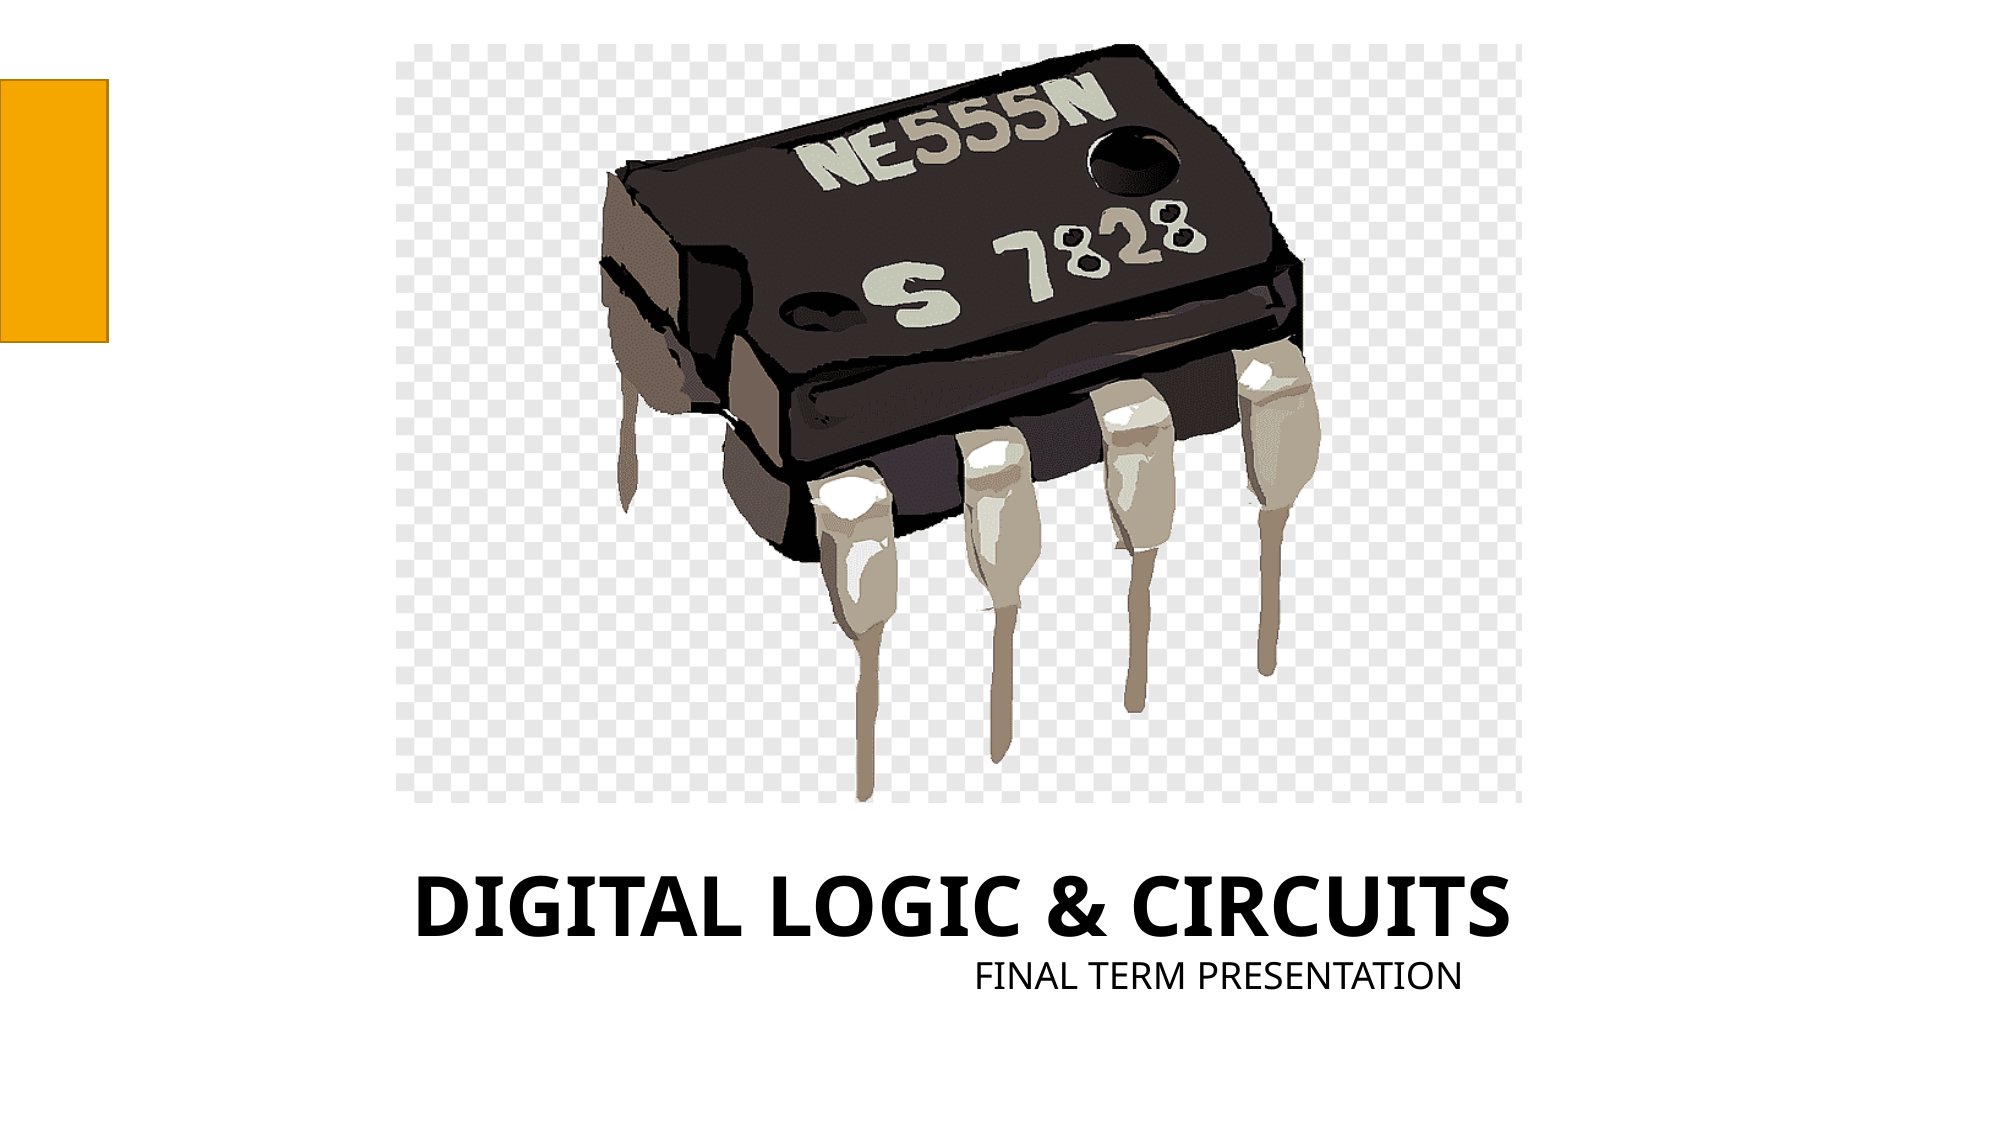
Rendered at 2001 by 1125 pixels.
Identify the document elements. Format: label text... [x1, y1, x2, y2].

text_box FINAL TERM PRESENTATION [959, 944, 1582, 1004]
picture [396, 44, 1522, 803]
text_box DIGITAL LOGIC & CIRCUITS [396, 845, 1729, 961]
text_box [0, 79, 109, 343]
